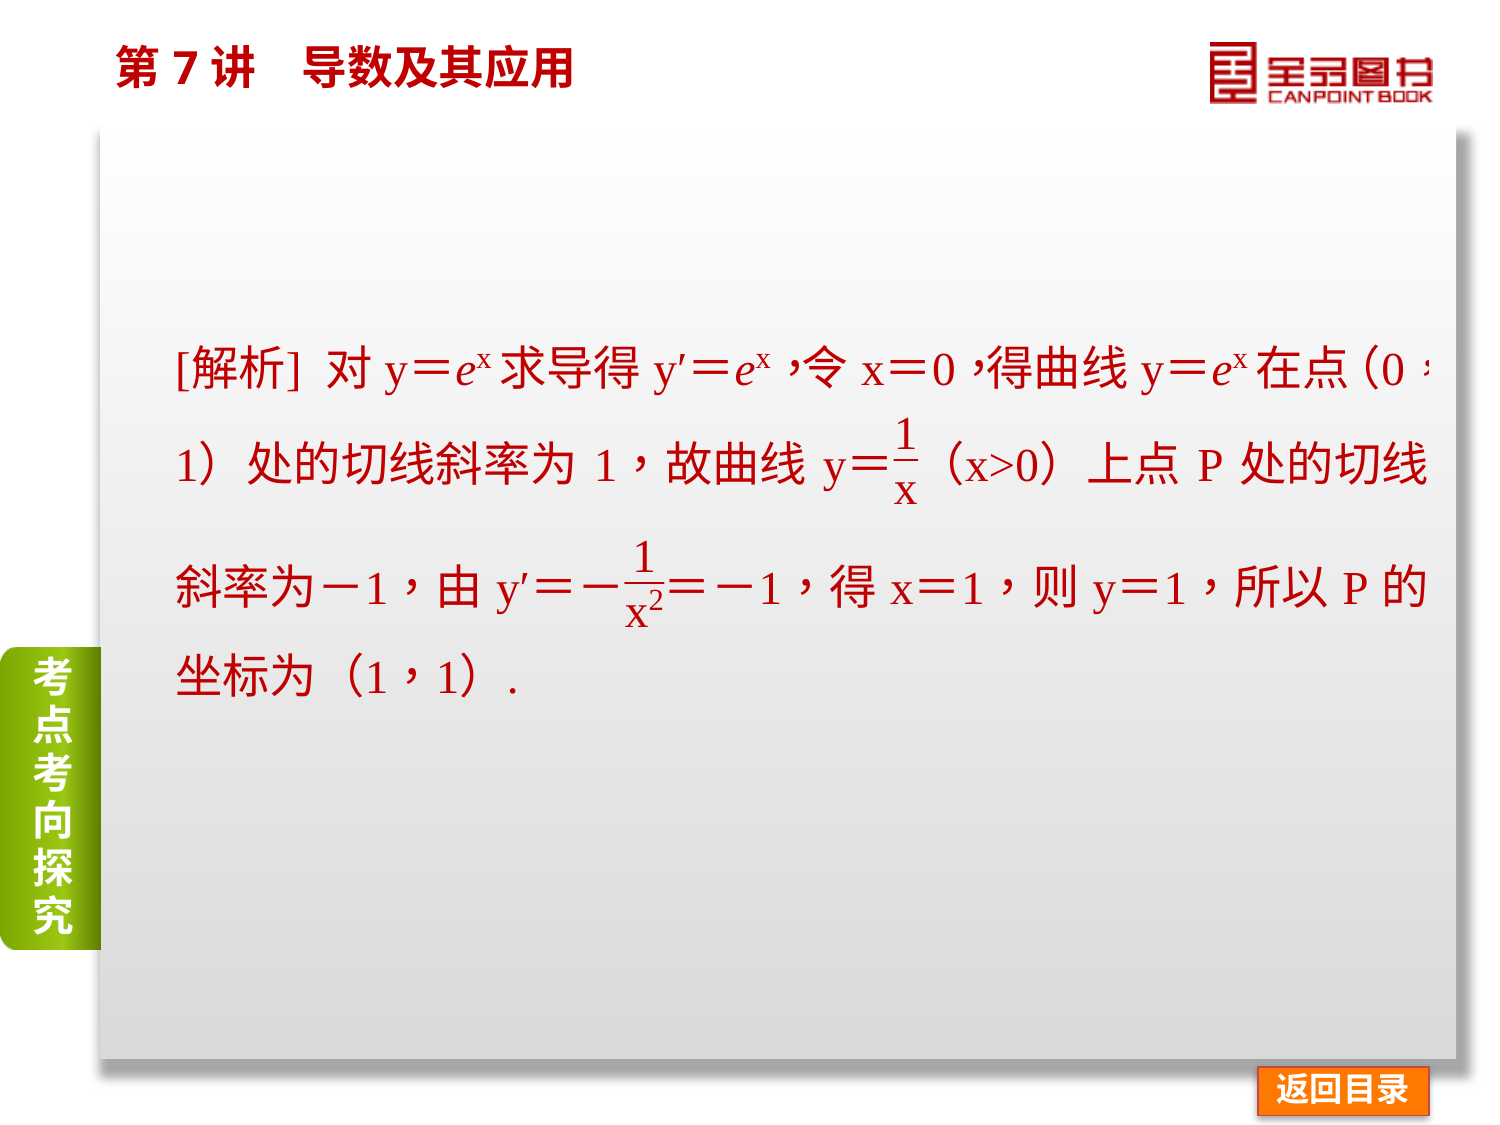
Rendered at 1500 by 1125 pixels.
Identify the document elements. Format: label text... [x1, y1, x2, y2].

picture [0, 647, 101, 950]
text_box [174, 337, 1430, 1125]
text_box 第7讲 导数及其应用 [100, 27, 1199, 106]
picture [1210, 42, 1433, 104]
